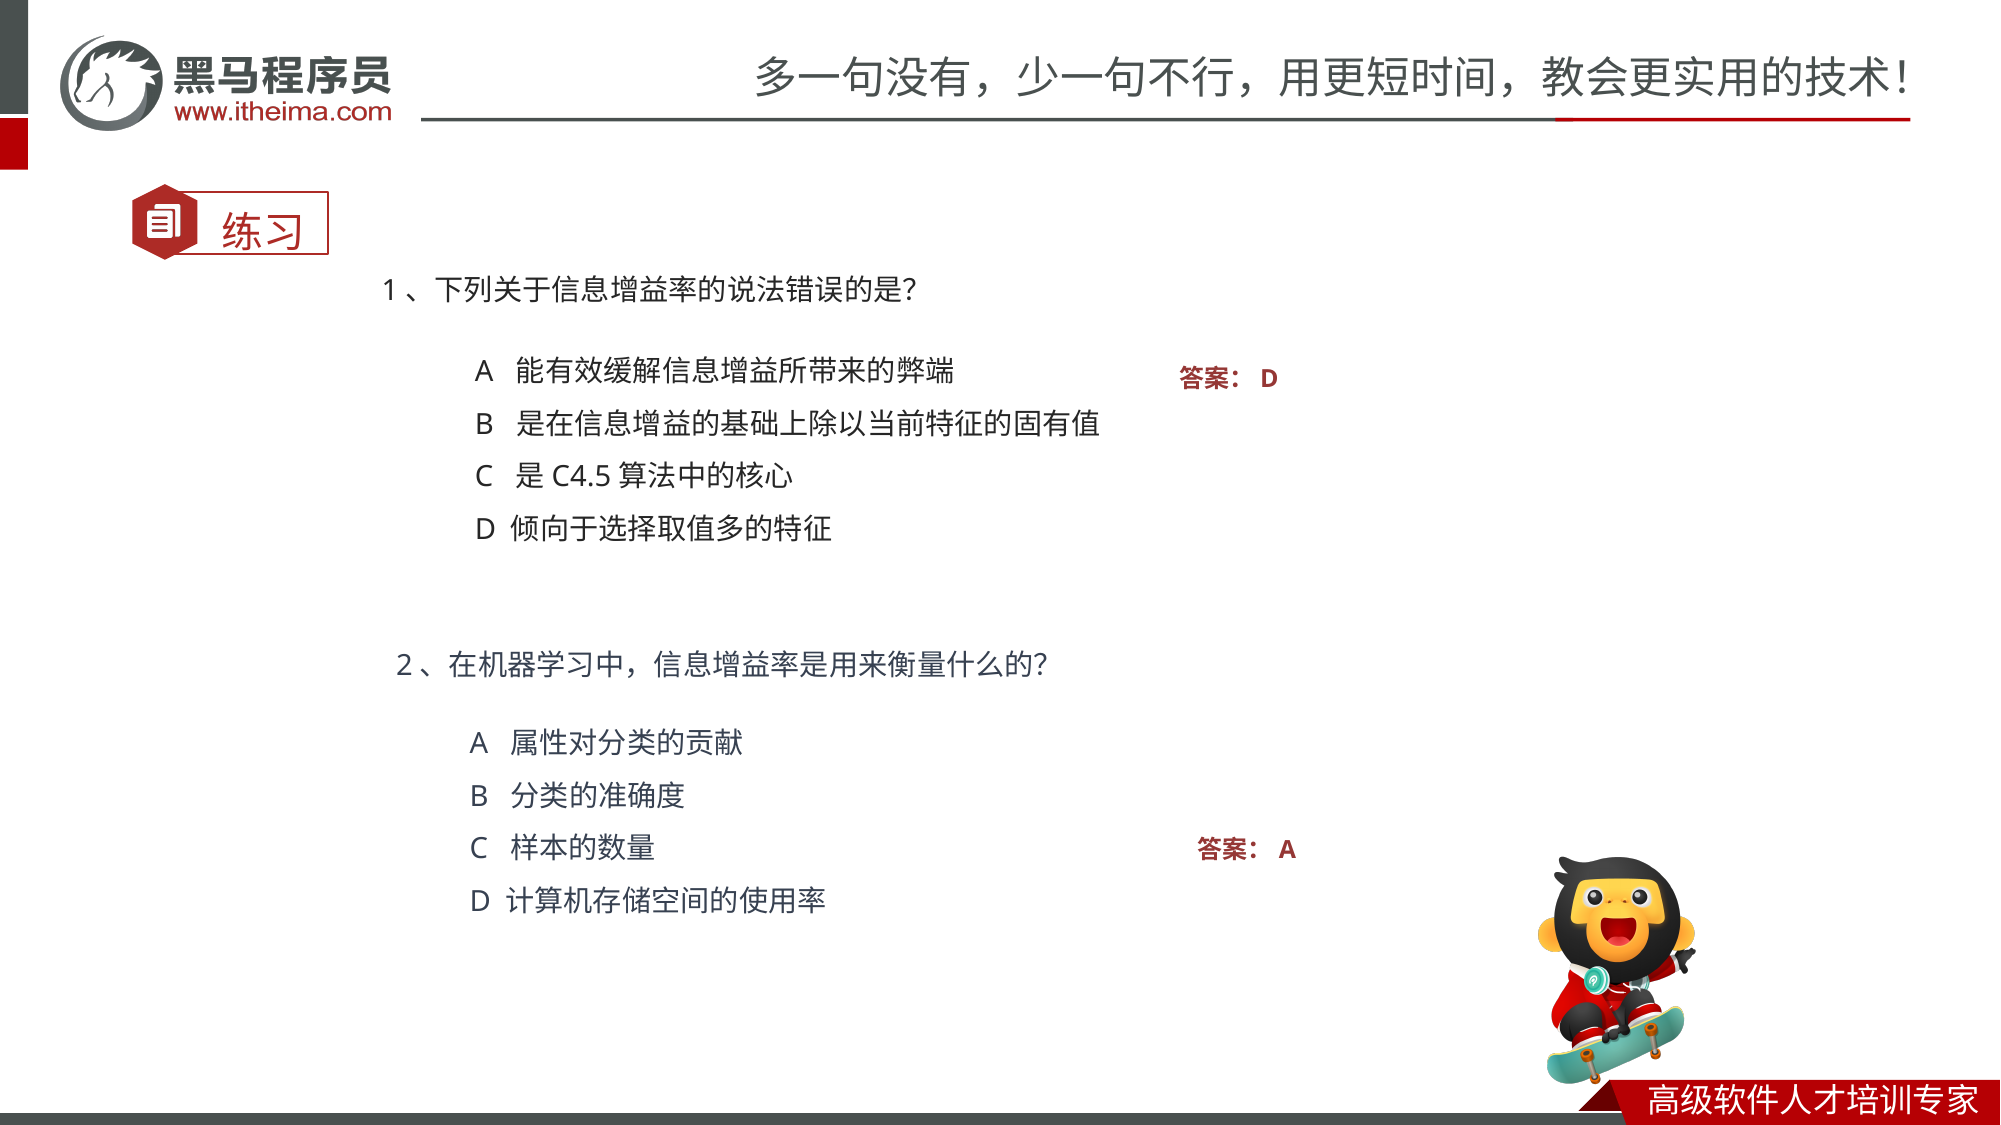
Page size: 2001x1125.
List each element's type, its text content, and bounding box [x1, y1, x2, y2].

picture [14, 0, 453, 179]
text_box 1、下列关于信息增益率的说法错误的是？ [366, 263, 947, 314]
text_box A 能有效缓解信息增益所带来的弊端 B 是在信息增益的基础上除以当前特征的固有值 C 是C4.5算法中的核心 D 倾向于选择取值多的特征 [460, 327, 1154, 553]
text_box A 属性对分类的贡献 B 分类的准确度 C 样本的数量 D 计算机存储空间的使用率 [304, 699, 1012, 925]
text_box 答案：D [1164, 354, 1294, 400]
picture [1488, 848, 1732, 1093]
text_box 2、在机器学习中，信息增益率是用来衡量什么的？ [381, 621, 1089, 689]
picture [147, 204, 181, 238]
text_box 答案：A [1183, 826, 1311, 871]
